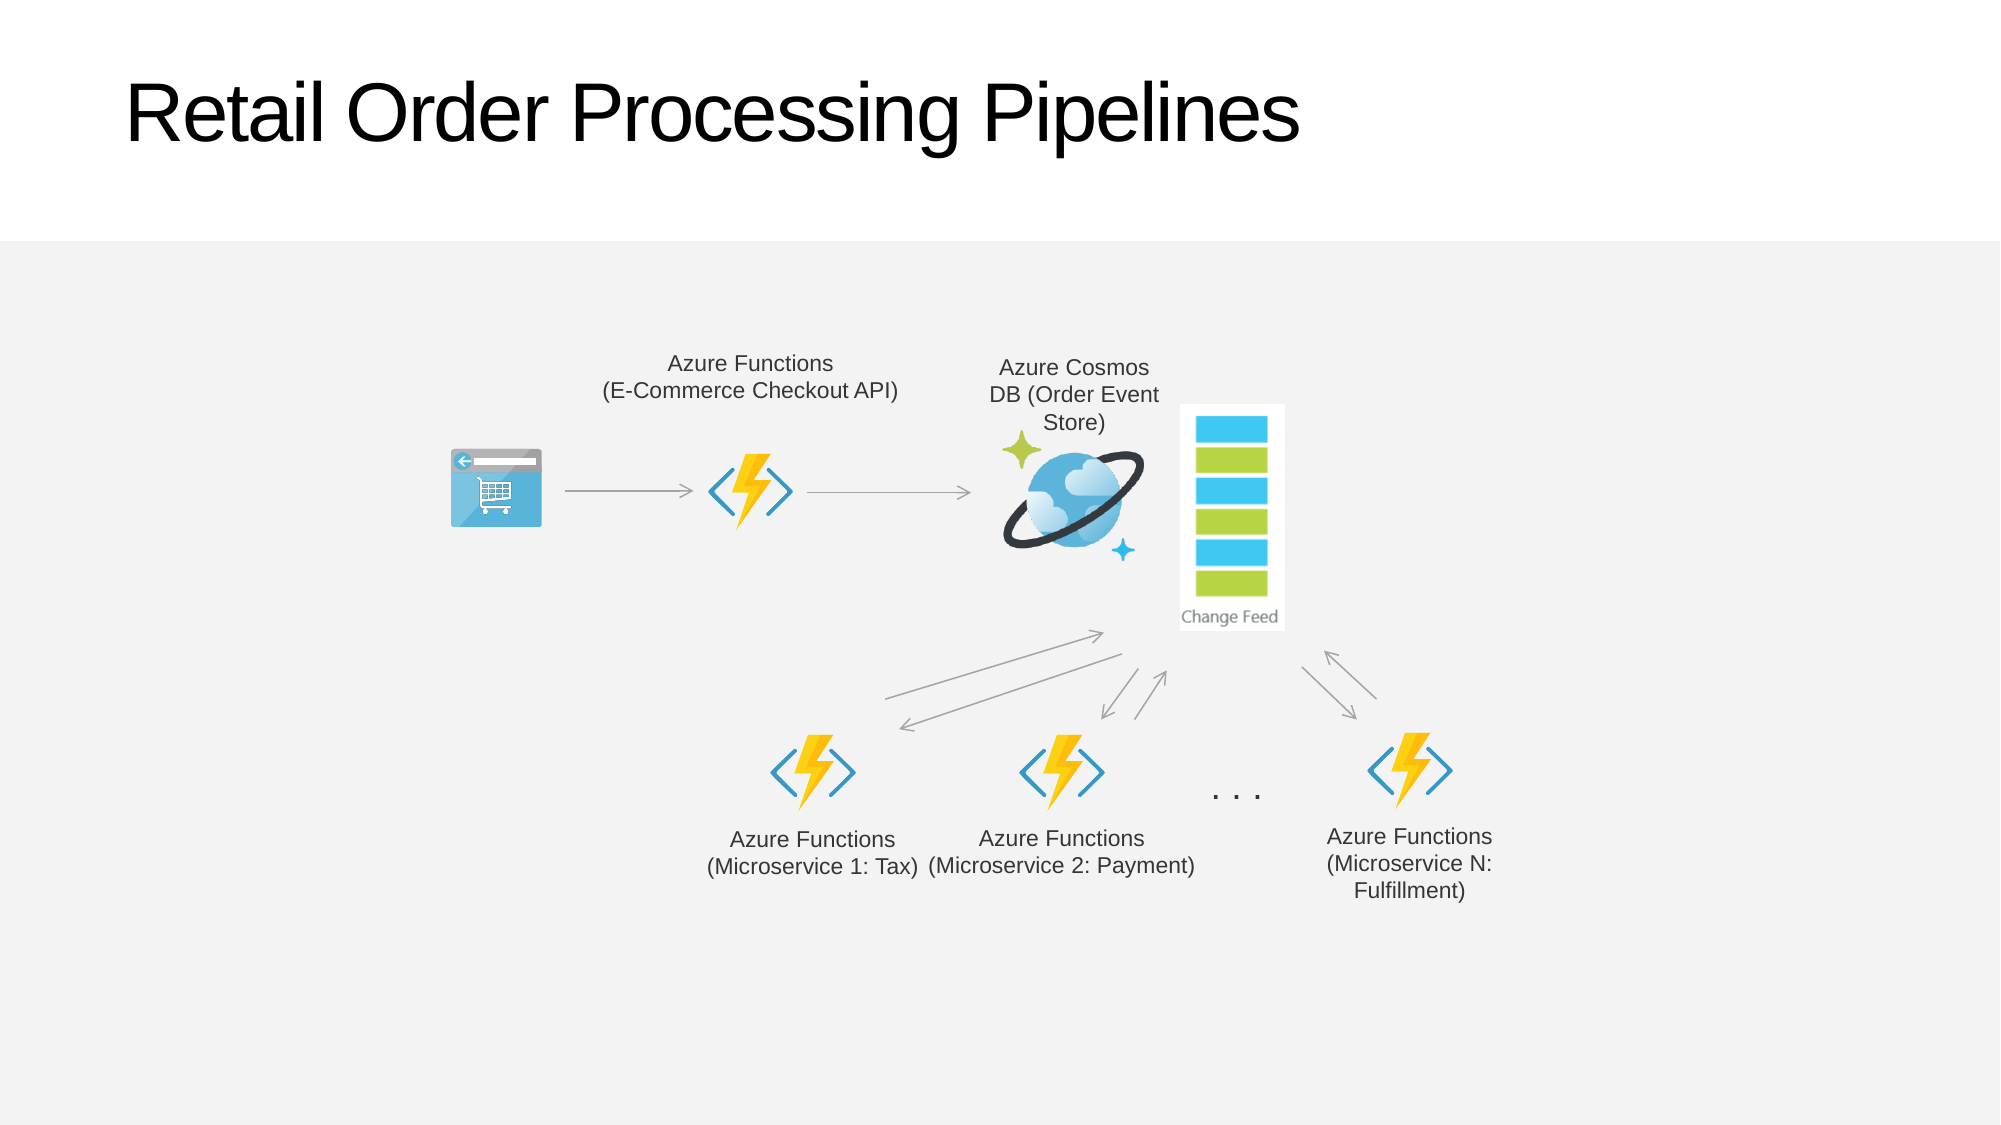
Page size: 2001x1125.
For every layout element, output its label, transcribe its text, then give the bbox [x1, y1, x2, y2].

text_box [451, 341, 1566, 913]
text_box Retail Order Processing Pipelines [50, 62, 1377, 211]
